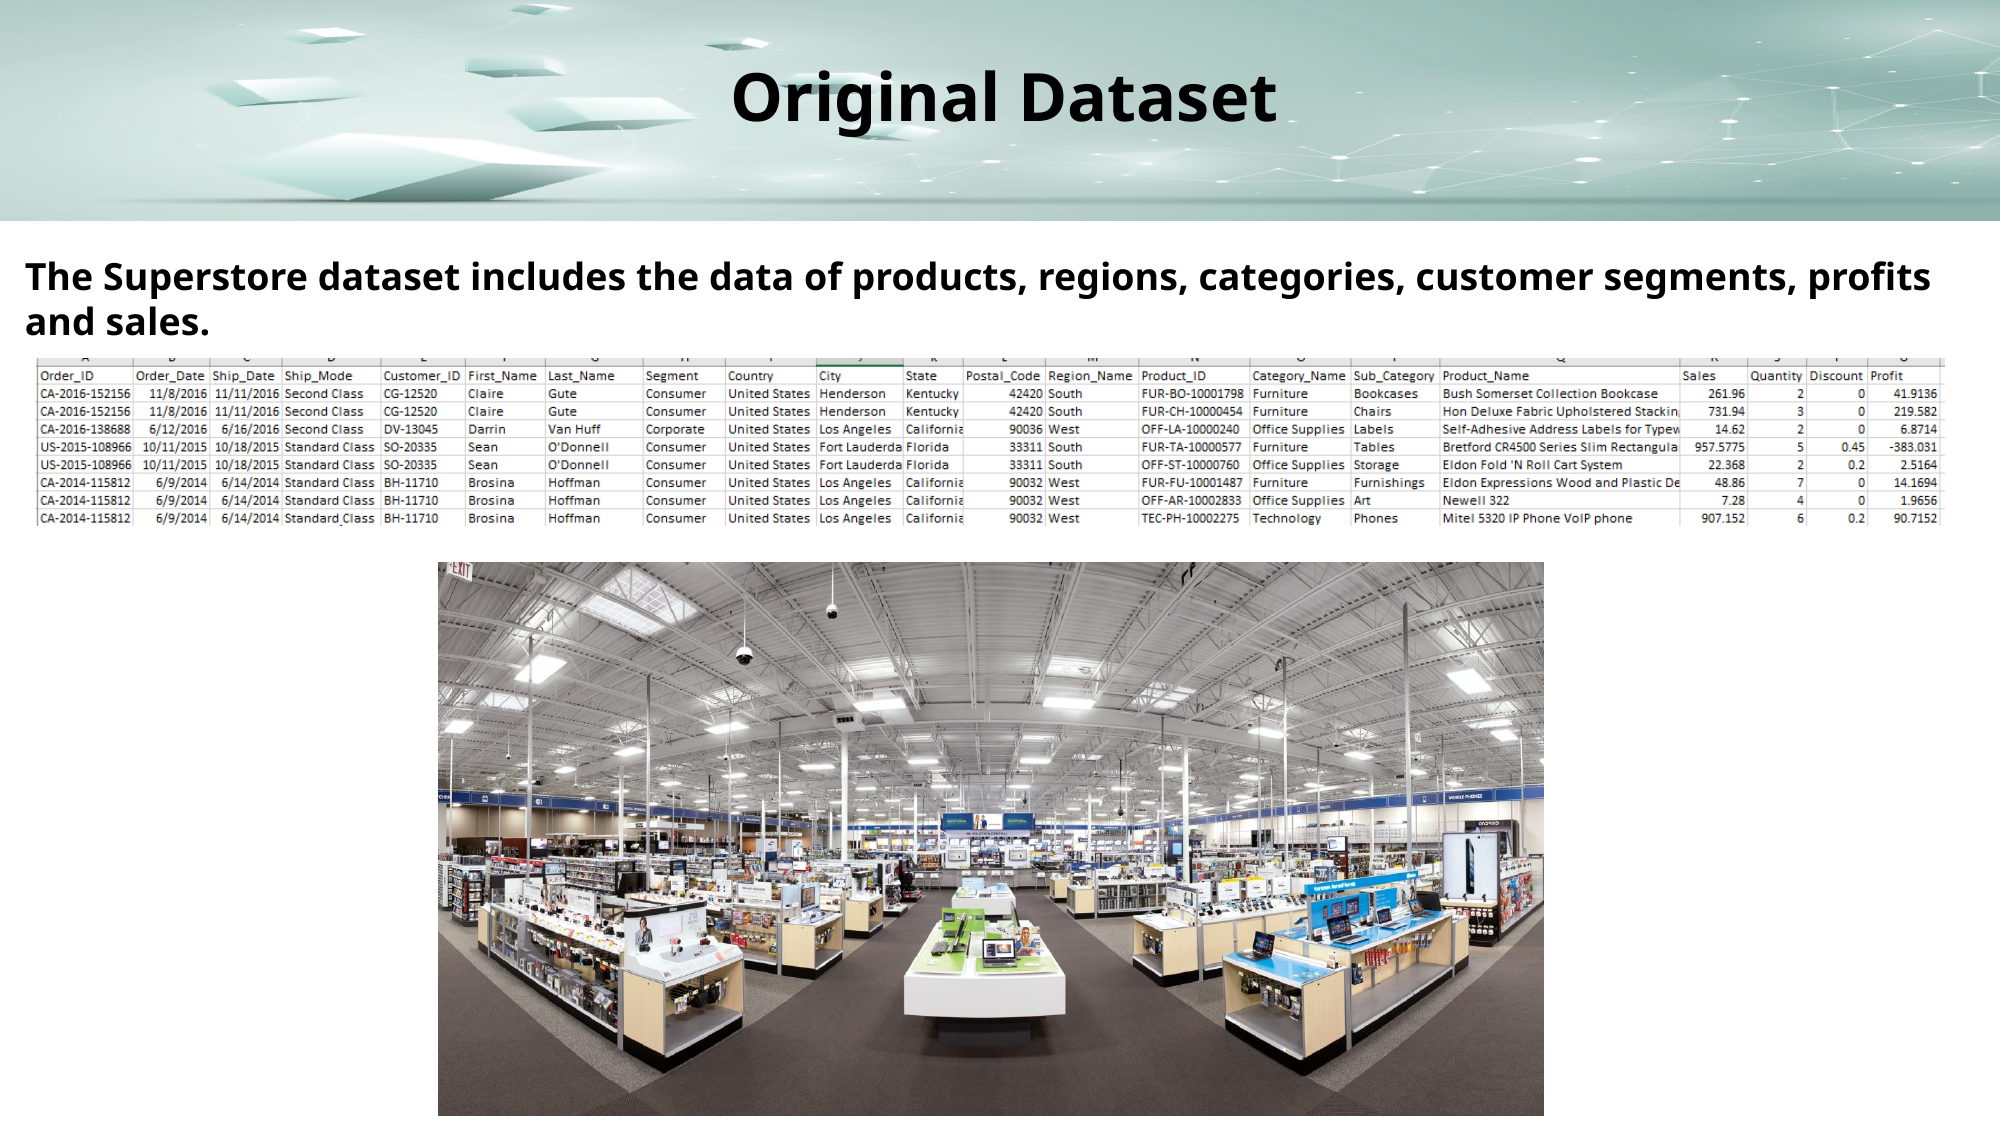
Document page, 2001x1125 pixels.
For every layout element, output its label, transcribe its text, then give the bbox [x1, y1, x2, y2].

picture [0, 0, 2000, 221]
picture [36, 357, 1946, 526]
text_box The Superstore dataset includes the data of products, regions, categories, customer segments, profits and sales. [9, 237, 2000, 384]
picture [437, 562, 1544, 1116]
